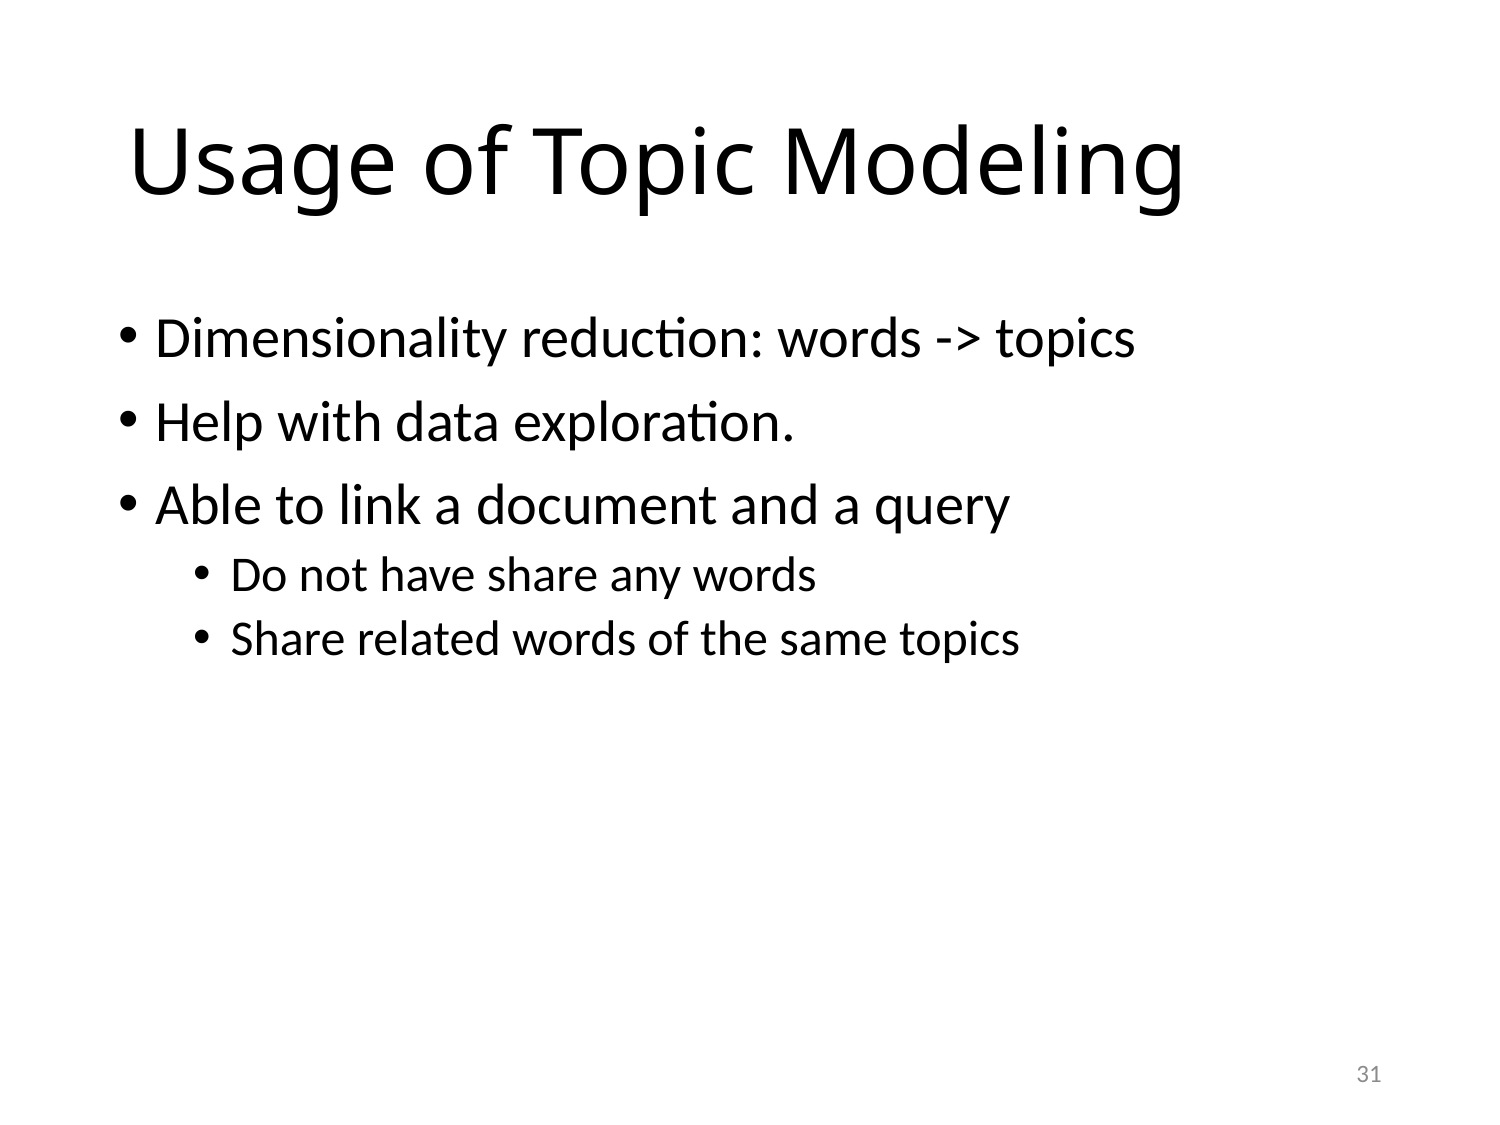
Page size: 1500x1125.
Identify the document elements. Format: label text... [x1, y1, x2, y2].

slide_number 31 [1059, 1042, 1397, 1103]
list Dimensionality reduction: words -> topics Help with data exploration. Able to link a document and a query Do not have share any words Share related words of the same topics [103, 299, 1397, 1014]
title Usage of Topic Modeling [112, 70, 1388, 259]
